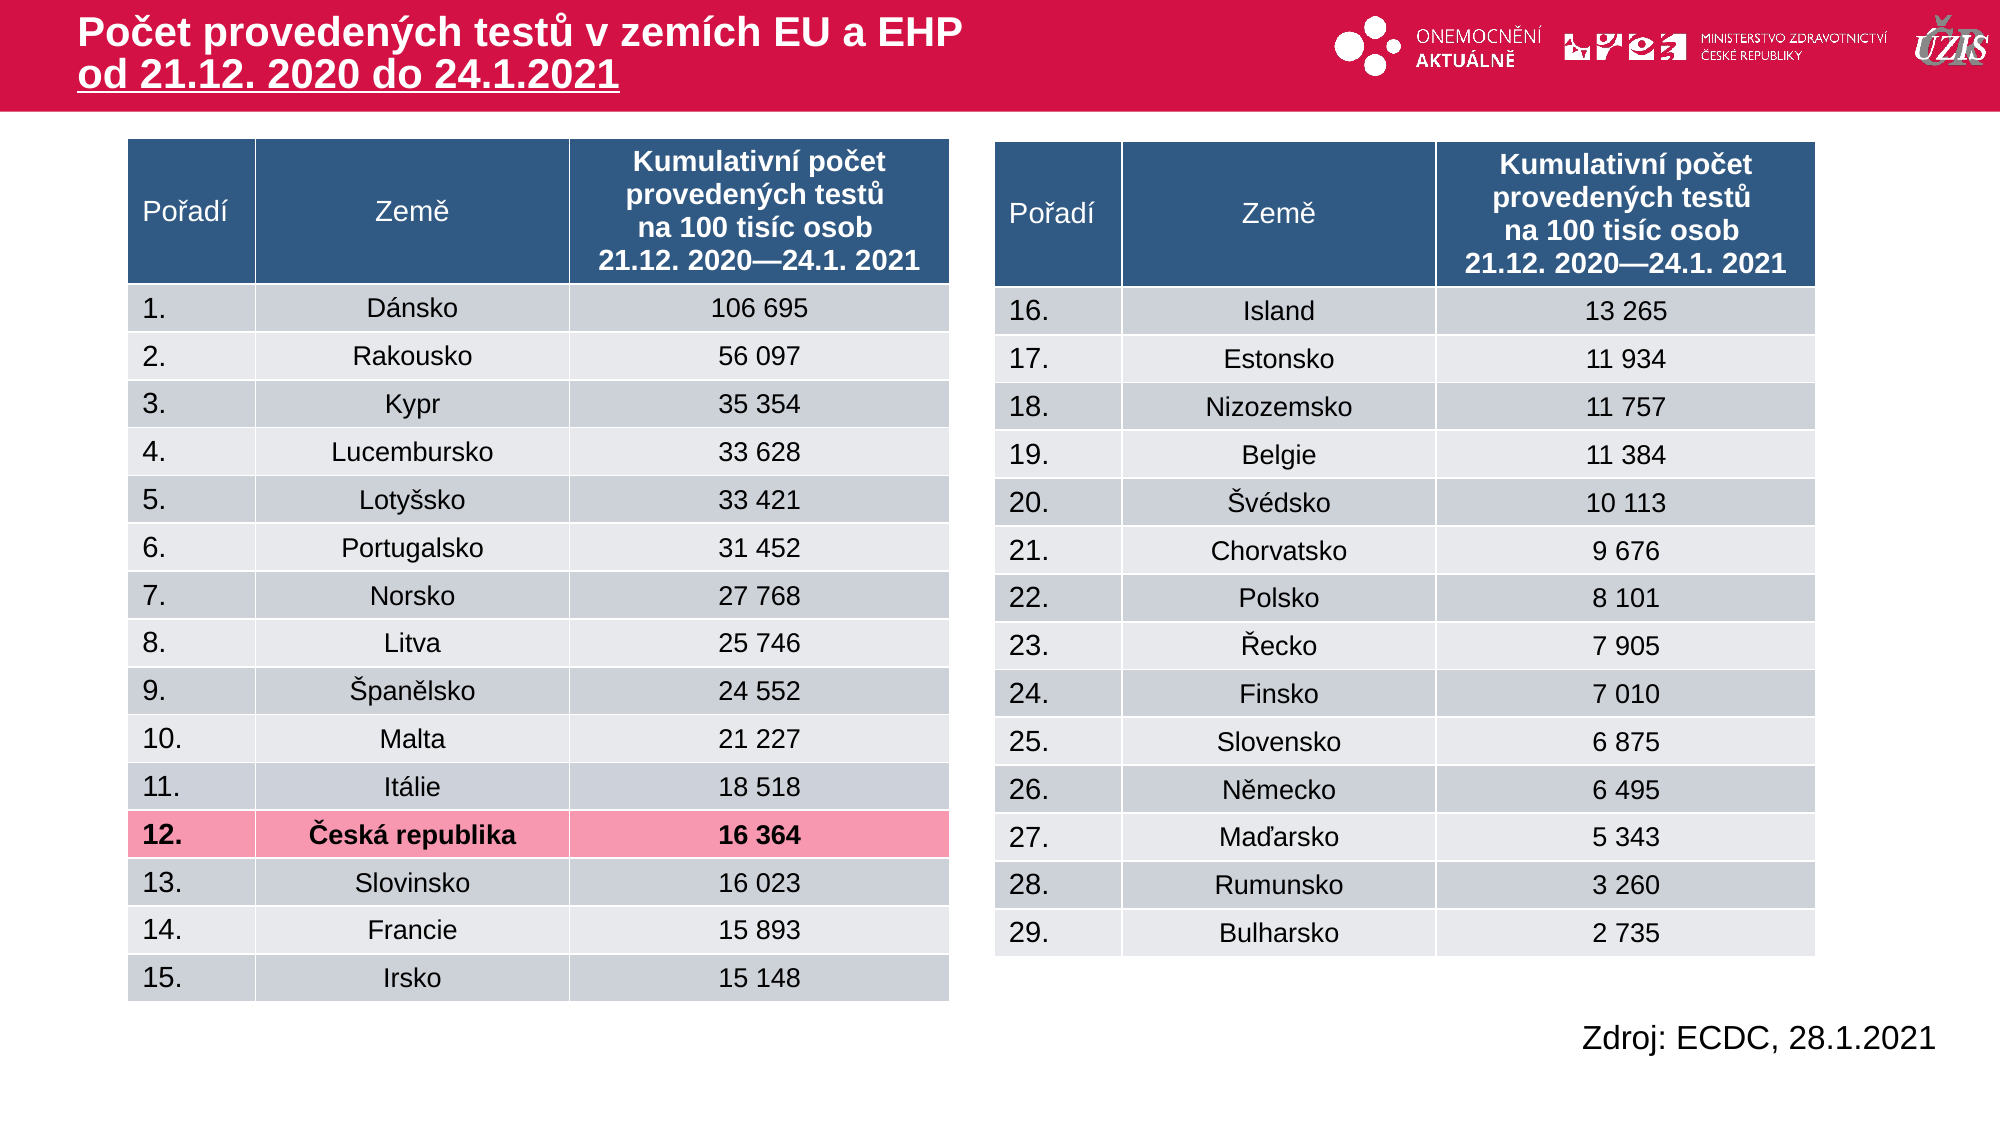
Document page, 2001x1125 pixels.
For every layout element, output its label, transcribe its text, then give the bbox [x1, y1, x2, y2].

table_cell 23. [995, 623, 1121, 669]
table_cell Dánsko [256, 285, 569, 331]
table_cell Francie [256, 907, 569, 953]
table_cell 7 010 [1437, 670, 1815, 716]
table_cell 1. [128, 285, 255, 331]
table_cell Rumunsko [1123, 862, 1435, 908]
table_cell 56 097 [570, 333, 949, 379]
table_header Pořadí [995, 142, 1121, 286]
picture [1563, 31, 1888, 60]
table_cell Itálie [256, 763, 569, 809]
table_cell 8. [128, 620, 255, 666]
table_cell 9. [128, 668, 255, 714]
table_cell 6 875 [1437, 718, 1815, 764]
table_cell 25 746 [570, 620, 949, 666]
table_cell 14. [128, 907, 255, 953]
table_cell Slovinsko [256, 859, 569, 905]
table_cell Belgie [1123, 431, 1435, 477]
table_cell 21 227 [570, 715, 949, 762]
table_cell 106 695 [570, 285, 949, 331]
table_cell Španělsko [256, 668, 569, 714]
table_cell 18 518 [570, 763, 949, 809]
table_cell 8 101 [1437, 575, 1815, 621]
table_cell 19. [995, 431, 1121, 477]
table_cell Litva [256, 620, 569, 666]
title Počet provedených testů v zemích EU a EHP od 21.12. 2020 do 24.1.2021 [62, 0, 1288, 111]
table_cell 2 735 [1437, 910, 1815, 956]
table_cell 28. [995, 862, 1121, 908]
picture [1915, 15, 1989, 66]
table_cell 22. [995, 575, 1121, 621]
table_cell Rakousko [256, 333, 569, 379]
table_cell 15 148 [570, 955, 949, 1001]
table_cell 2. [128, 333, 255, 379]
text_box Zdroj: ECDC, 28.1.2021 [1567, 1008, 2000, 1064]
picture [1334, 16, 1542, 76]
table_cell Norsko [256, 572, 569, 618]
table_cell Portugalsko [256, 524, 569, 570]
table_cell 33 628 [570, 428, 949, 475]
table_cell 18. [995, 383, 1121, 429]
table_cell 11 757 [1437, 383, 1815, 429]
table_cell 4. [128, 428, 255, 475]
table_cell 20. [995, 479, 1121, 525]
table_cell Irsko [256, 955, 569, 1001]
table_cell Chorvatsko [1123, 527, 1435, 573]
table_cell 24. [995, 670, 1121, 716]
table_cell 11 934 [1437, 336, 1815, 382]
table_cell 31 452 [570, 524, 949, 570]
table_header Pořadí [128, 139, 255, 283]
table_cell 26. [995, 766, 1121, 812]
table_cell 16 364 [570, 811, 949, 857]
table_cell 29. [995, 910, 1121, 956]
table_cell 24 552 [570, 668, 949, 714]
table_cell 11. [128, 763, 255, 809]
table_cell Německo [1123, 766, 1435, 812]
table_cell Řecko [1123, 623, 1435, 669]
table_cell 15 893 [570, 907, 949, 953]
table_cell 21. [995, 527, 1121, 573]
table_cell 35 354 [570, 381, 949, 427]
table_cell Slovensko [1123, 718, 1435, 764]
table_cell 17. [995, 336, 1121, 382]
table_cell 27. [995, 814, 1121, 860]
table_header Země [256, 139, 569, 283]
table_cell 5. [128, 476, 255, 522]
table_cell Maďarsko [1123, 814, 1435, 860]
table_cell 13. [128, 859, 255, 905]
table_cell 6. [128, 524, 255, 570]
table_cell 16. [995, 288, 1121, 334]
table_cell Česká republika [256, 811, 569, 857]
table_cell 7 905 [1437, 623, 1815, 669]
table_header Země [1123, 142, 1435, 286]
table_cell Švédsko [1123, 479, 1435, 525]
table_cell 25. [995, 718, 1121, 764]
table_cell 10 113 [1437, 479, 1815, 525]
table_cell Lotyšsko [256, 476, 569, 522]
table_cell Malta [256, 715, 569, 762]
table_cell 13 265 [1437, 288, 1815, 334]
table_header Kumulativní počet provedených testů na 100 tisíc osob 21.12. 2020—24.1. 2021 [1437, 142, 1815, 286]
table_cell Nizozemsko [1123, 383, 1435, 429]
table_cell 10. [128, 715, 255, 762]
table_cell Lucembursko [256, 428, 569, 475]
table_cell 12. [128, 811, 255, 857]
table_cell Bulharsko [1123, 910, 1435, 956]
table_cell Island [1123, 288, 1435, 334]
table_cell Kypr [256, 381, 569, 427]
table_cell 5 343 [1437, 814, 1815, 860]
table_cell 33 421 [570, 476, 949, 522]
table_cell Polsko [1123, 575, 1435, 621]
table_cell 15. [128, 955, 255, 1001]
table_cell Finsko [1123, 670, 1435, 716]
table_cell 6 495 [1437, 766, 1815, 812]
table_cell 9 676 [1437, 527, 1815, 573]
table_cell 16 023 [570, 859, 949, 905]
table_cell Estonsko [1123, 336, 1435, 382]
table_cell 3 260 [1437, 862, 1815, 908]
table_cell 27 768 [570, 572, 949, 618]
table_cell 11 384 [1437, 431, 1815, 477]
table_header Kumulativní počet provedených testů na 100 tisíc osob 21.12. 2020—24.1. 2021 [570, 139, 949, 283]
table_cell 3. [128, 381, 255, 427]
table_cell 7. [128, 572, 255, 618]
